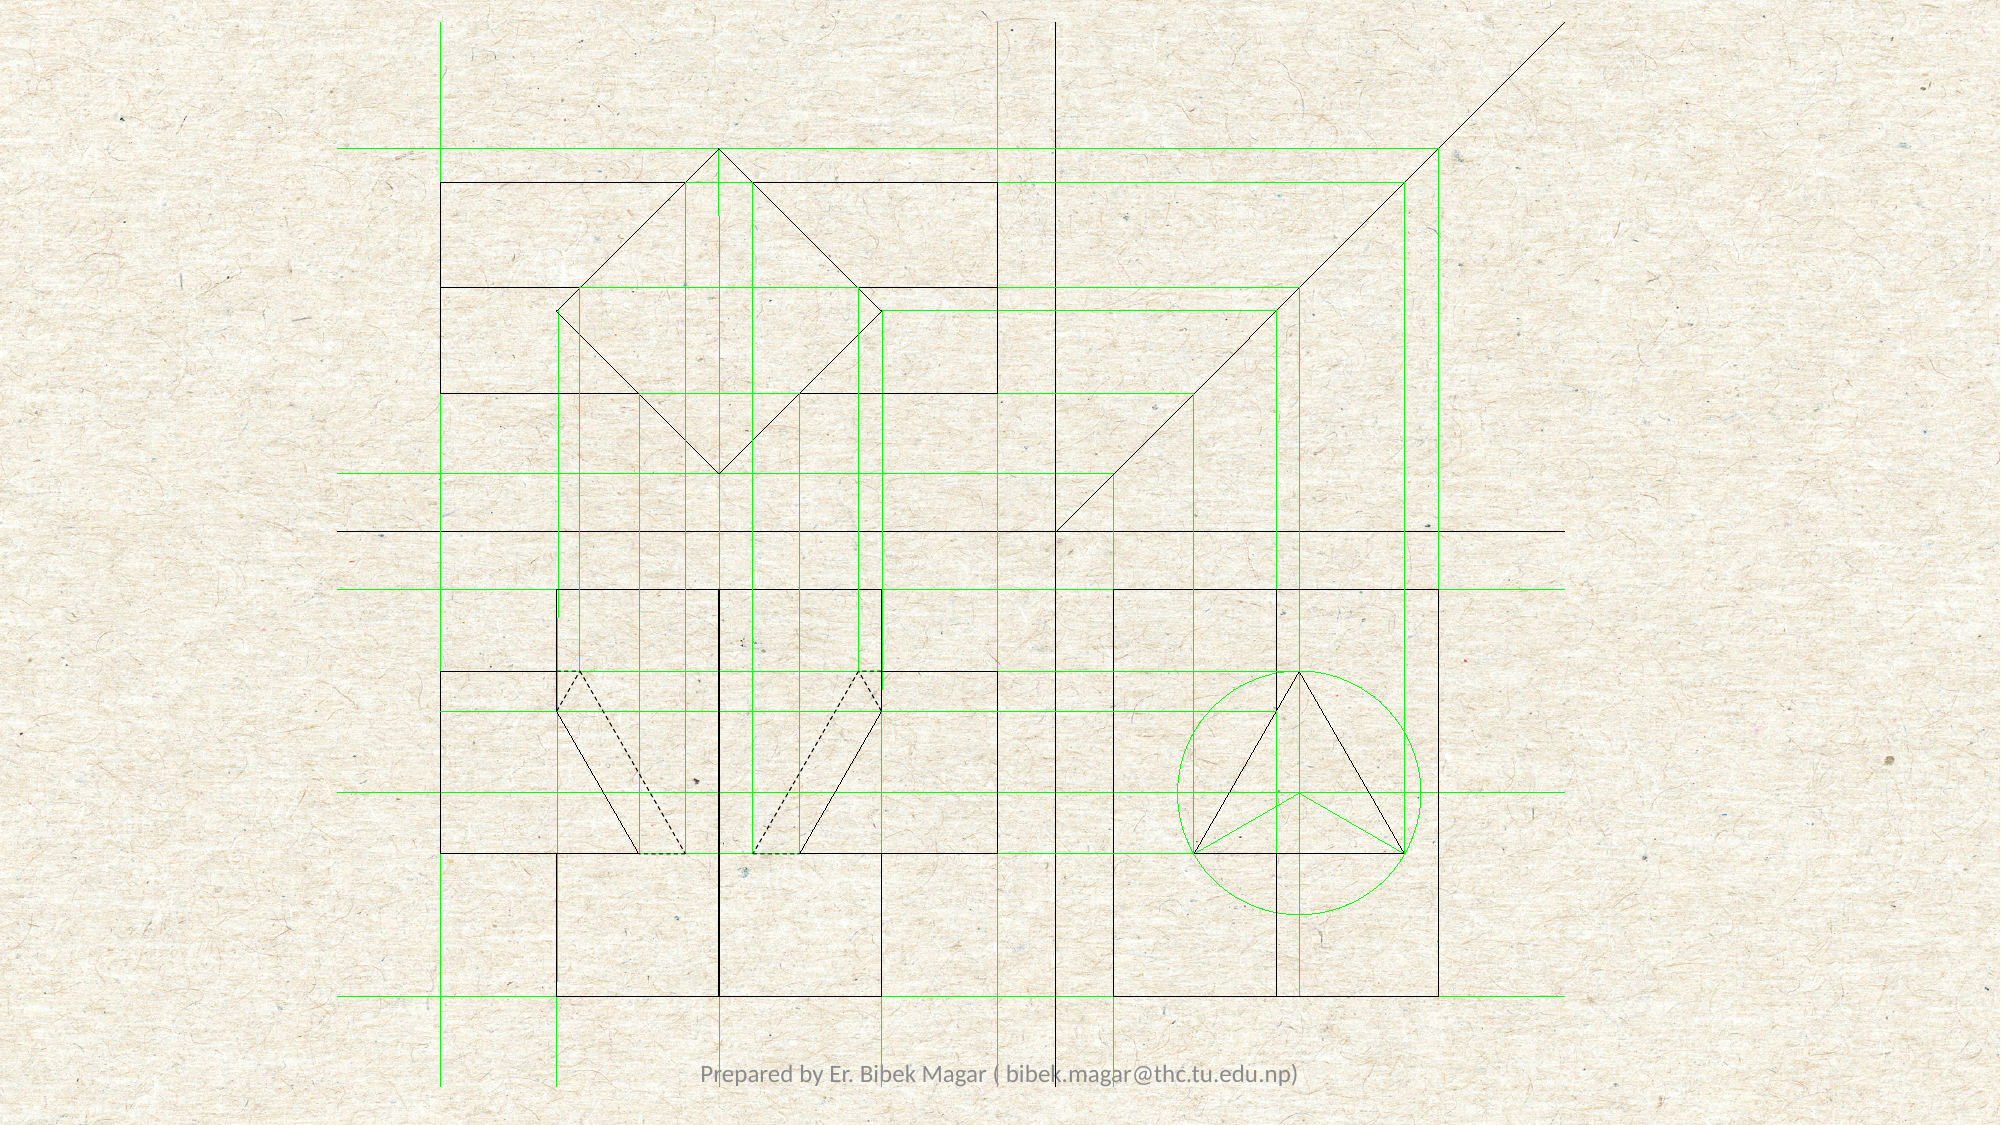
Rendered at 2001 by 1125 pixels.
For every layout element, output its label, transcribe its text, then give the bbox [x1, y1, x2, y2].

picture [0, 0, 2001, 1125]
text_box [1194, 671, 1404, 853]
text_box [1277, 732, 1421, 915]
text_box [1193, 854, 1276, 913]
footer Prepared by Er. Bibek Magar ( bibek.magar@thc.tu.edu.np) [662, 1042, 1338, 1103]
text_box [1177, 733, 1193, 853]
